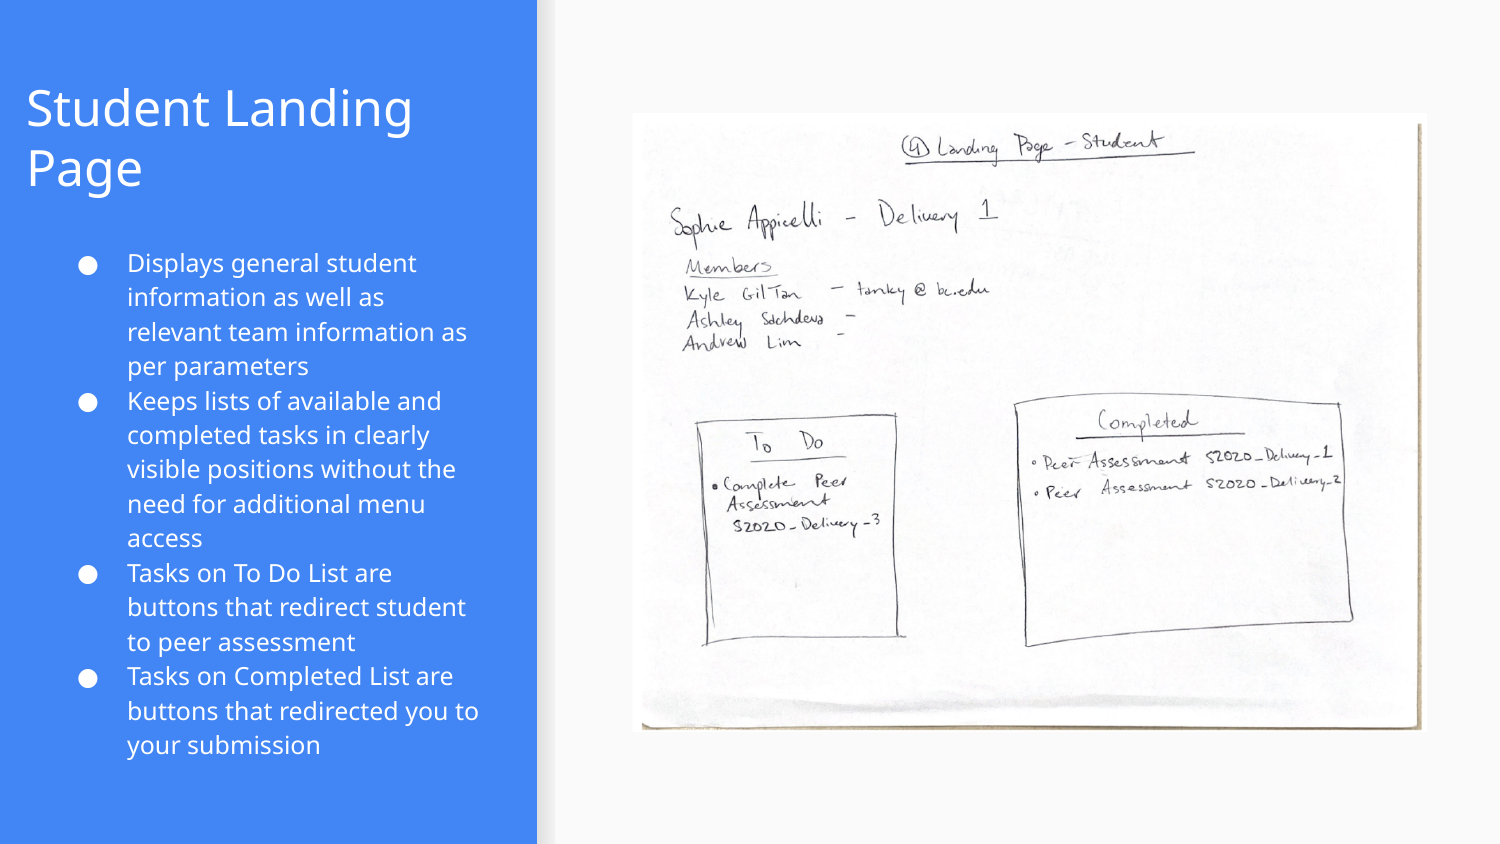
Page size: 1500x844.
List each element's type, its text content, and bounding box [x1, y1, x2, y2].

picture [634, 24, 1427, 819]
list Displays general student information as well as relevant team information as per parameters Keeps lists of available and completed tasks in clearly visible positions without the need for additional menu access Tasks on To Do List are buttons that redirect student to peer assessment Tasks on Completed List are buttons that redirected you to your submission [37, 227, 498, 747]
title Student Landing Page [11, 58, 530, 216]
